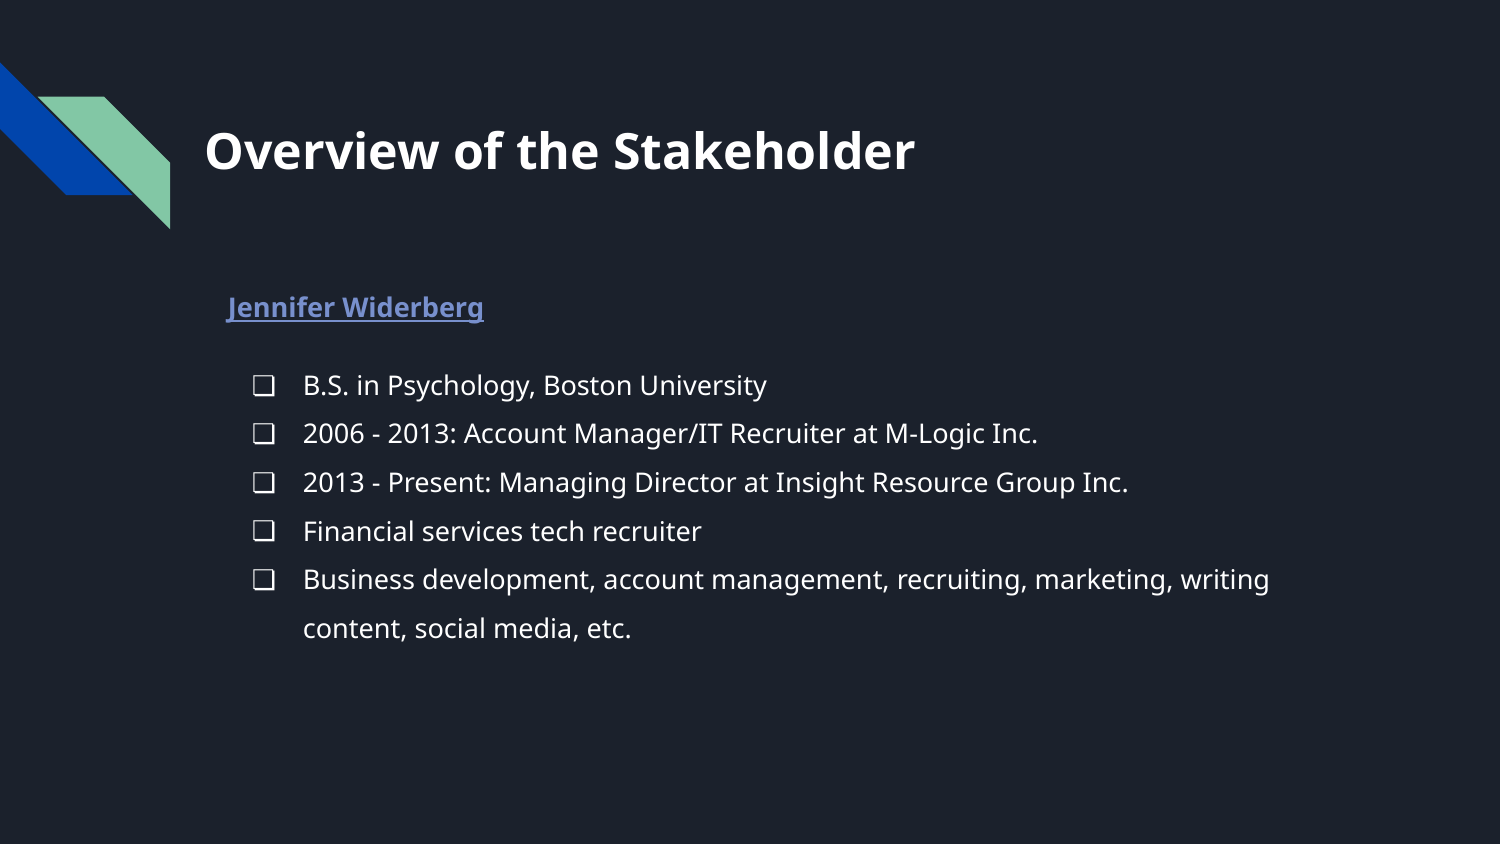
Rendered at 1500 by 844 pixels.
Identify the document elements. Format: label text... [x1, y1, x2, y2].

title Overview of the Stakeholder [189, 104, 1345, 232]
list Jennifer Widerberg B.S. in Psychology, Boston University 2006 - 2013: Account Manager/IT Recruiter at M-Logic Inc. 2013 - Present: Managing Director at Insight Resource Group Inc. Financial services tech recruiter Business development, account management, recruiting, marketing, writing content, social media, etc. [212, 257, 1368, 735]
